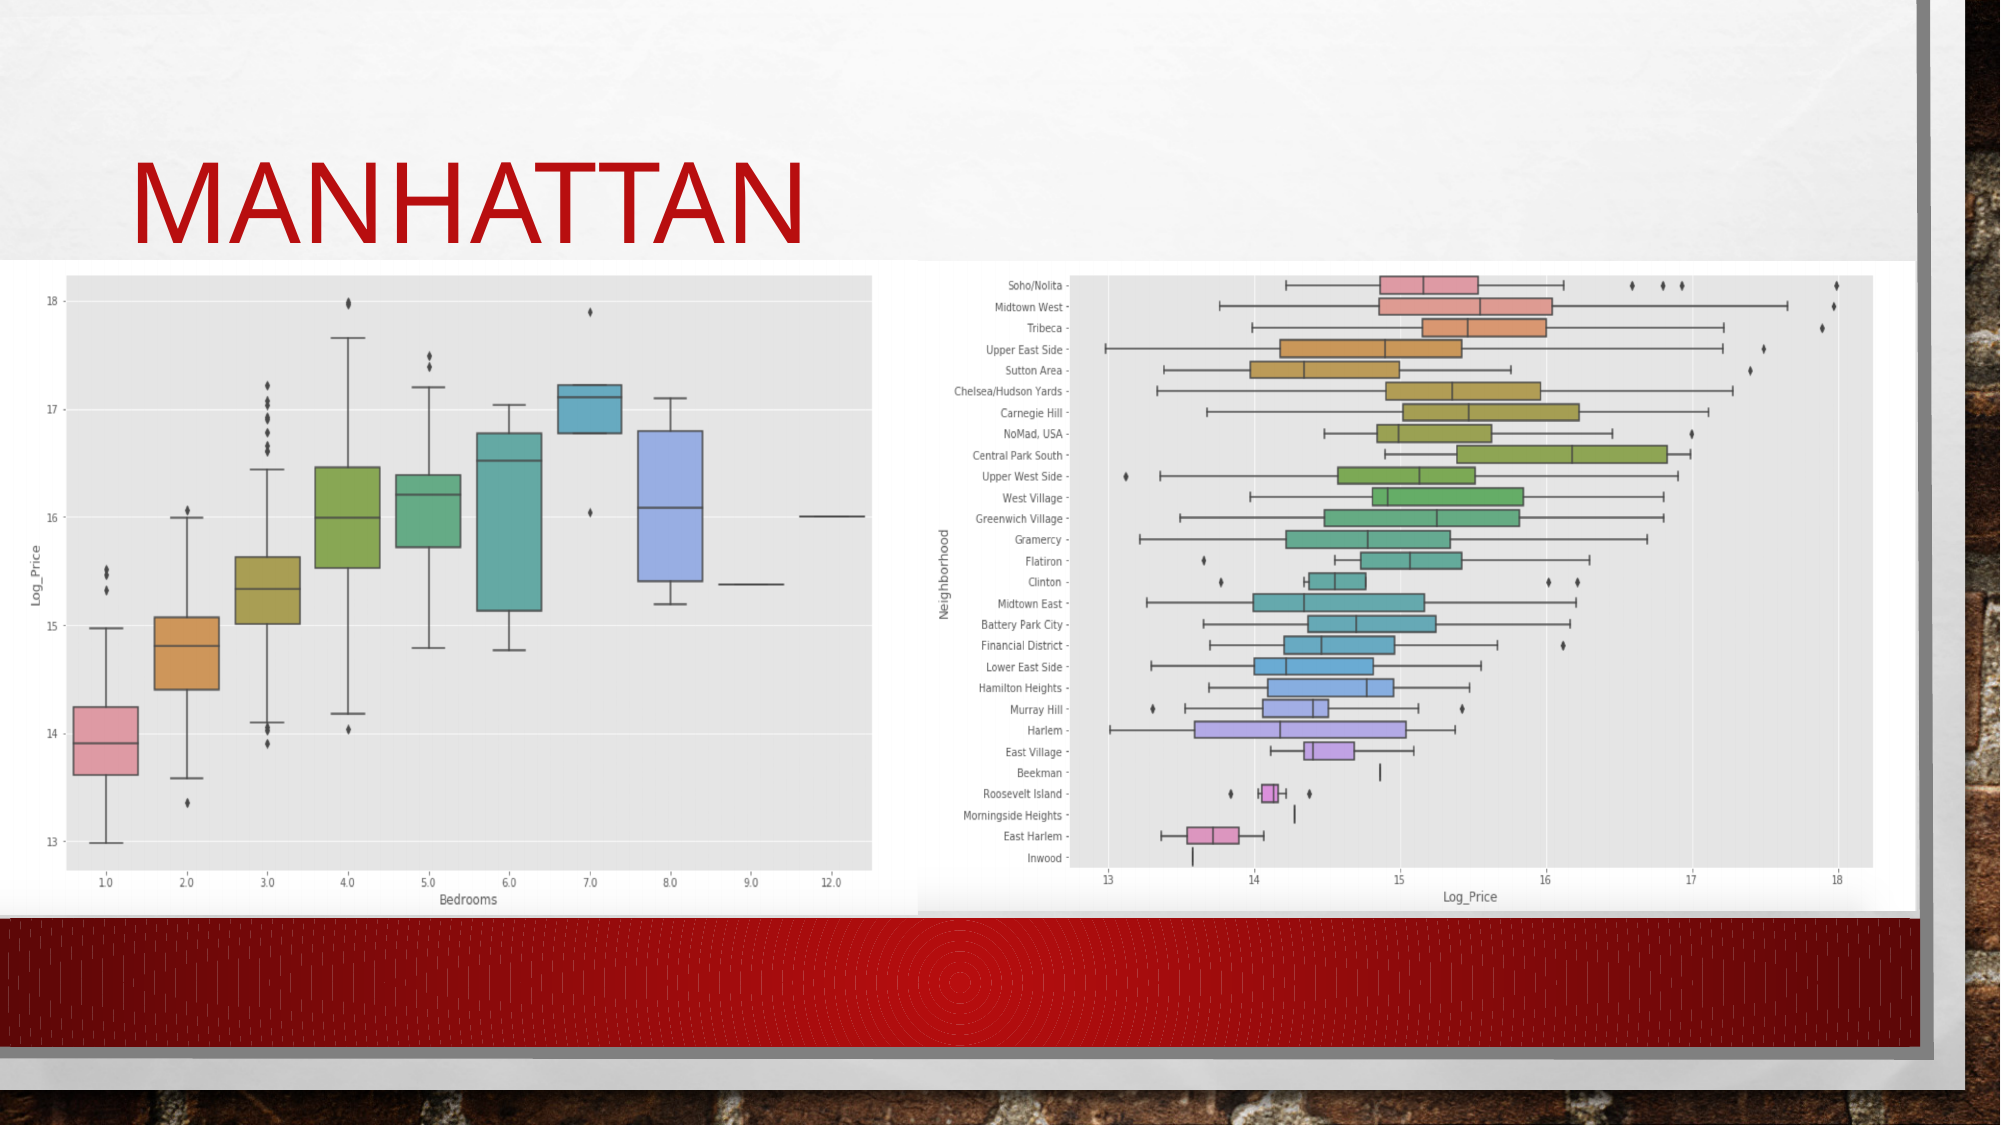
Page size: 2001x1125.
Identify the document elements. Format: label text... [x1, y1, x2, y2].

picture [0, 0, 2000, 1125]
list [918, 260, 1917, 911]
title Manhattan [112, 112, 1818, 260]
picture [0, 260, 918, 915]
